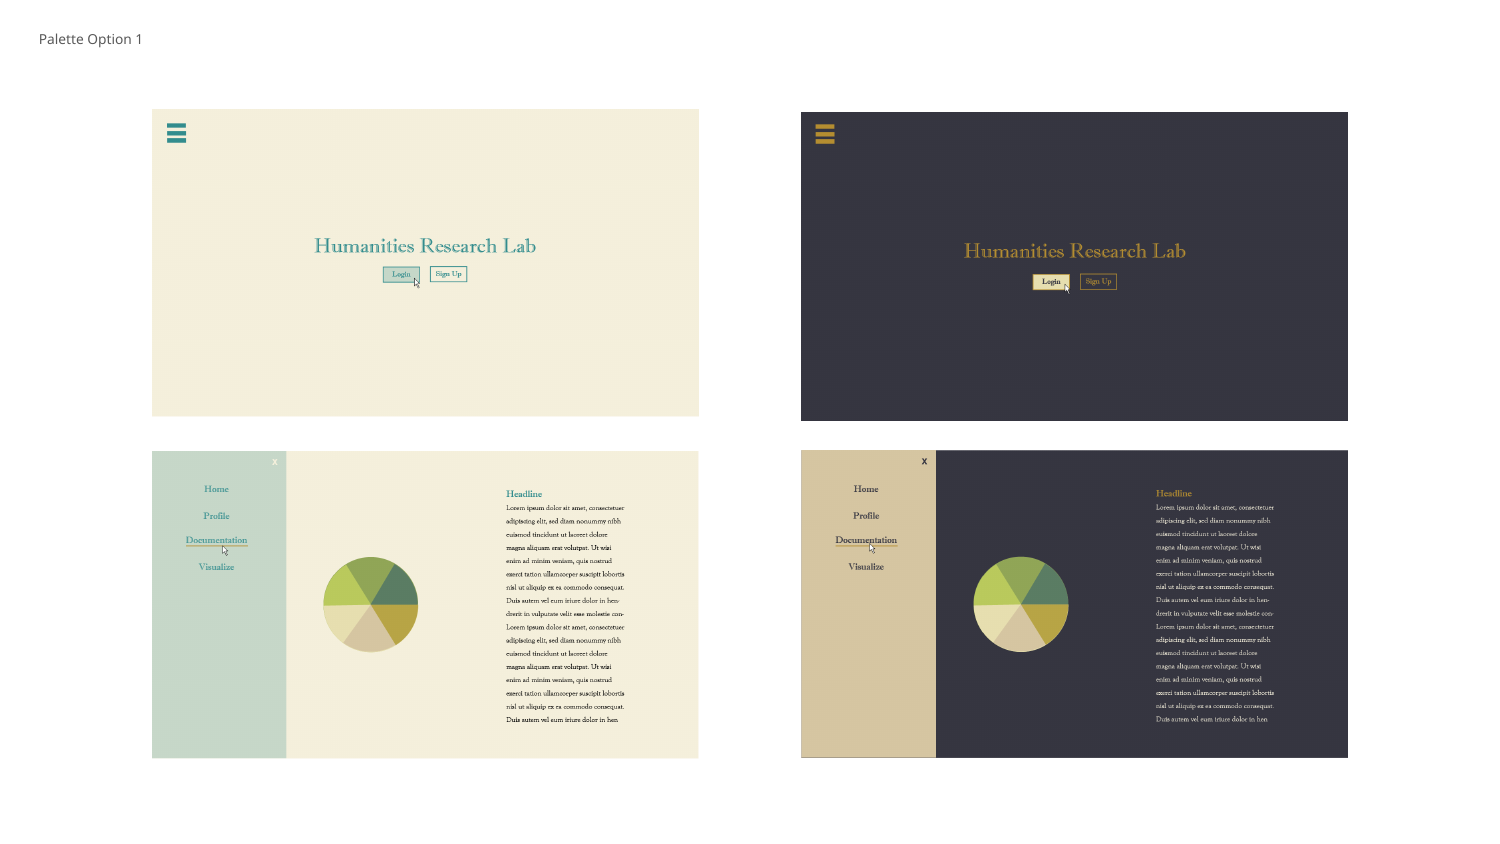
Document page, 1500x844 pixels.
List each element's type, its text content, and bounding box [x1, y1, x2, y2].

picture [801, 112, 1348, 421]
picture [151, 109, 699, 418]
picture [801, 450, 1348, 759]
subtitle Palette Option 1 [23, 15, 223, 64]
picture [151, 451, 699, 760]
